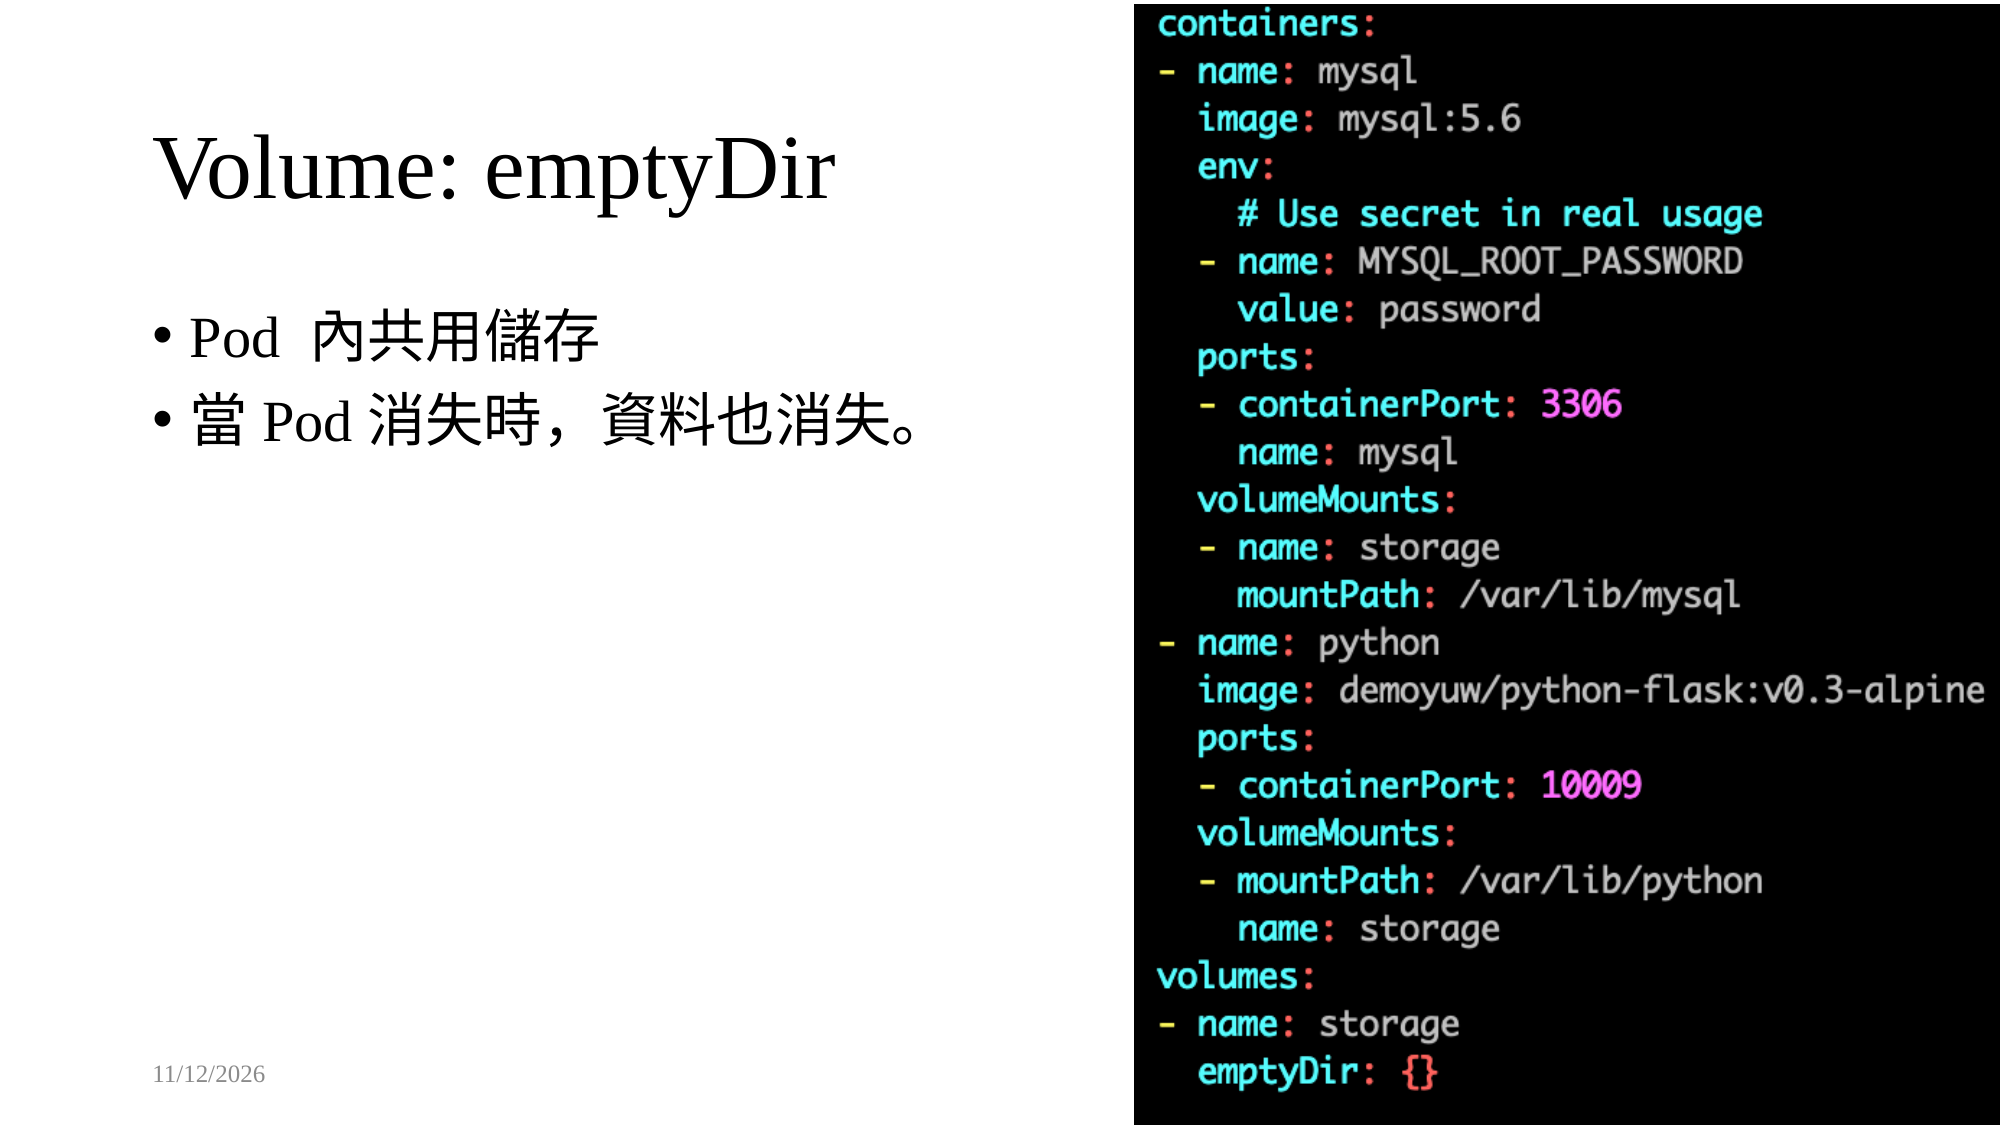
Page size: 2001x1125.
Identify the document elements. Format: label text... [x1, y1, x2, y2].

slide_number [137, 1042, 588, 1103]
picture [1134, 4, 2000, 1125]
list Pod 內共用儲存 當Pod消失時，資料也消失。 [137, 299, 1134, 1014]
title Volume: emptyDir [137, 59, 1134, 278]
